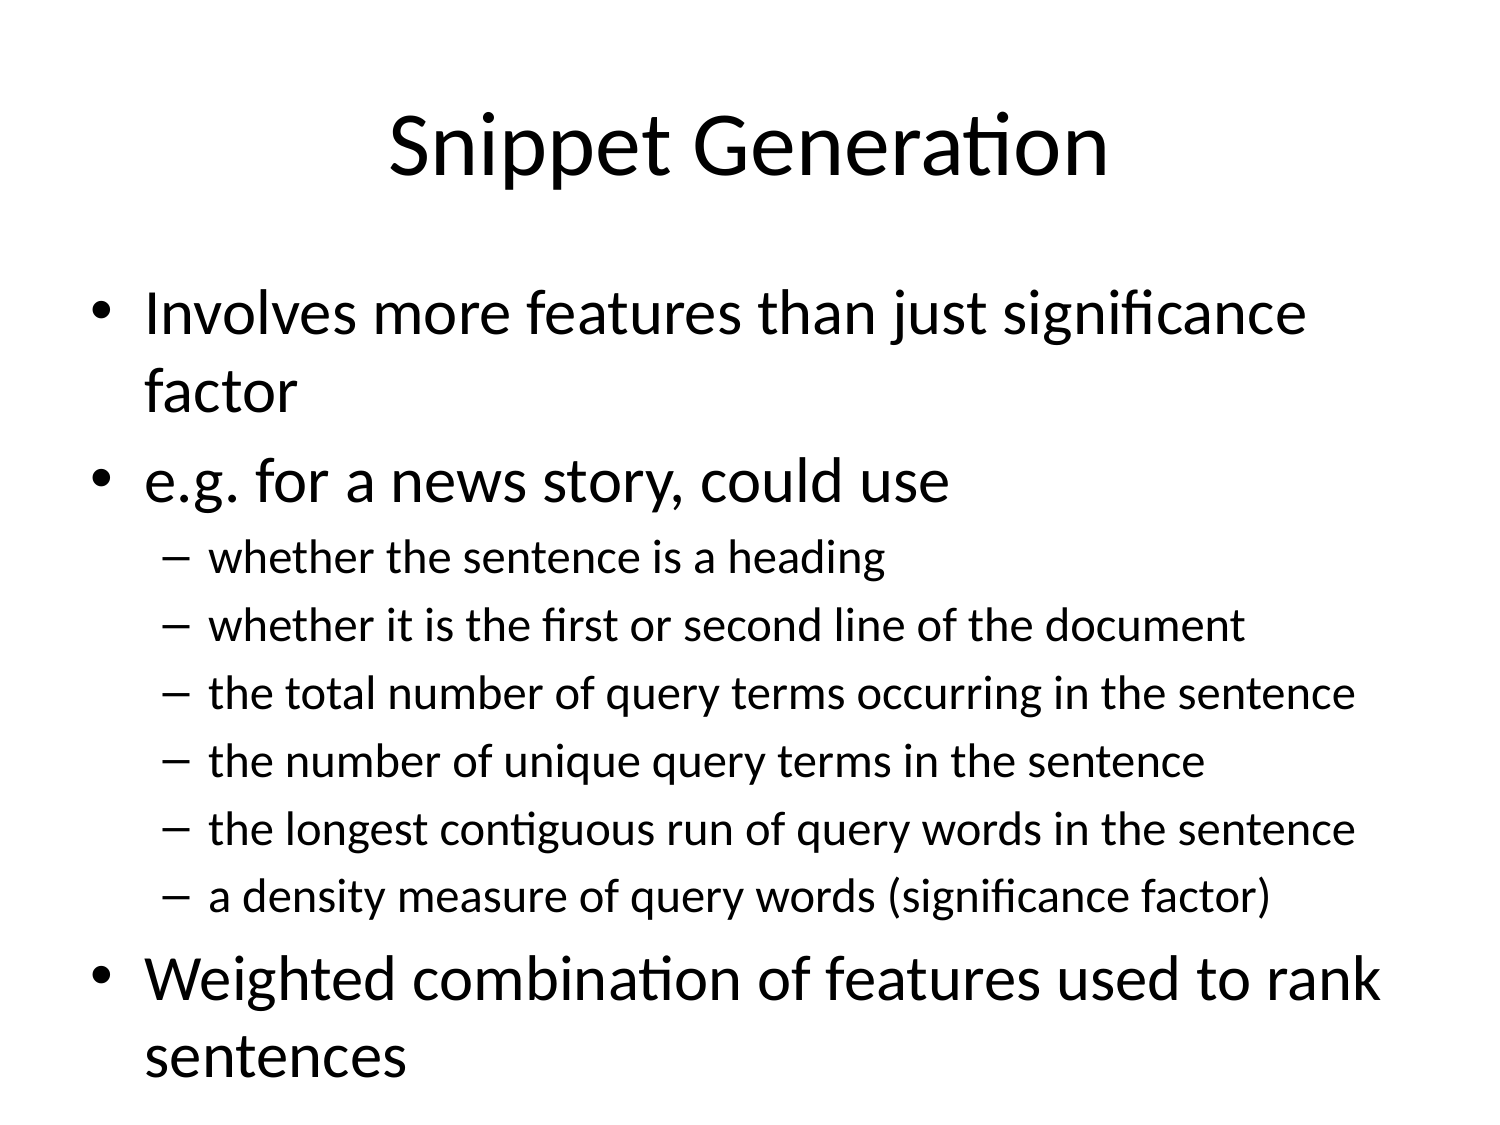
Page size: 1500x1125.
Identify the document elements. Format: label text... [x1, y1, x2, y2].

list Involves more features than just significance factor e.g. for a news story, could use whether the sentence is a heading whether it is the first or second line of the document the total number of query terms occurring in the sentence the number of unique query terms in the sentence the longest contiguous run of query words in the sentence a density measure of query words (significance factor) Weighted combination of features used to rank sentences [75, 262, 1425, 1100]
title Snippet Generation [75, 45, 1425, 233]
